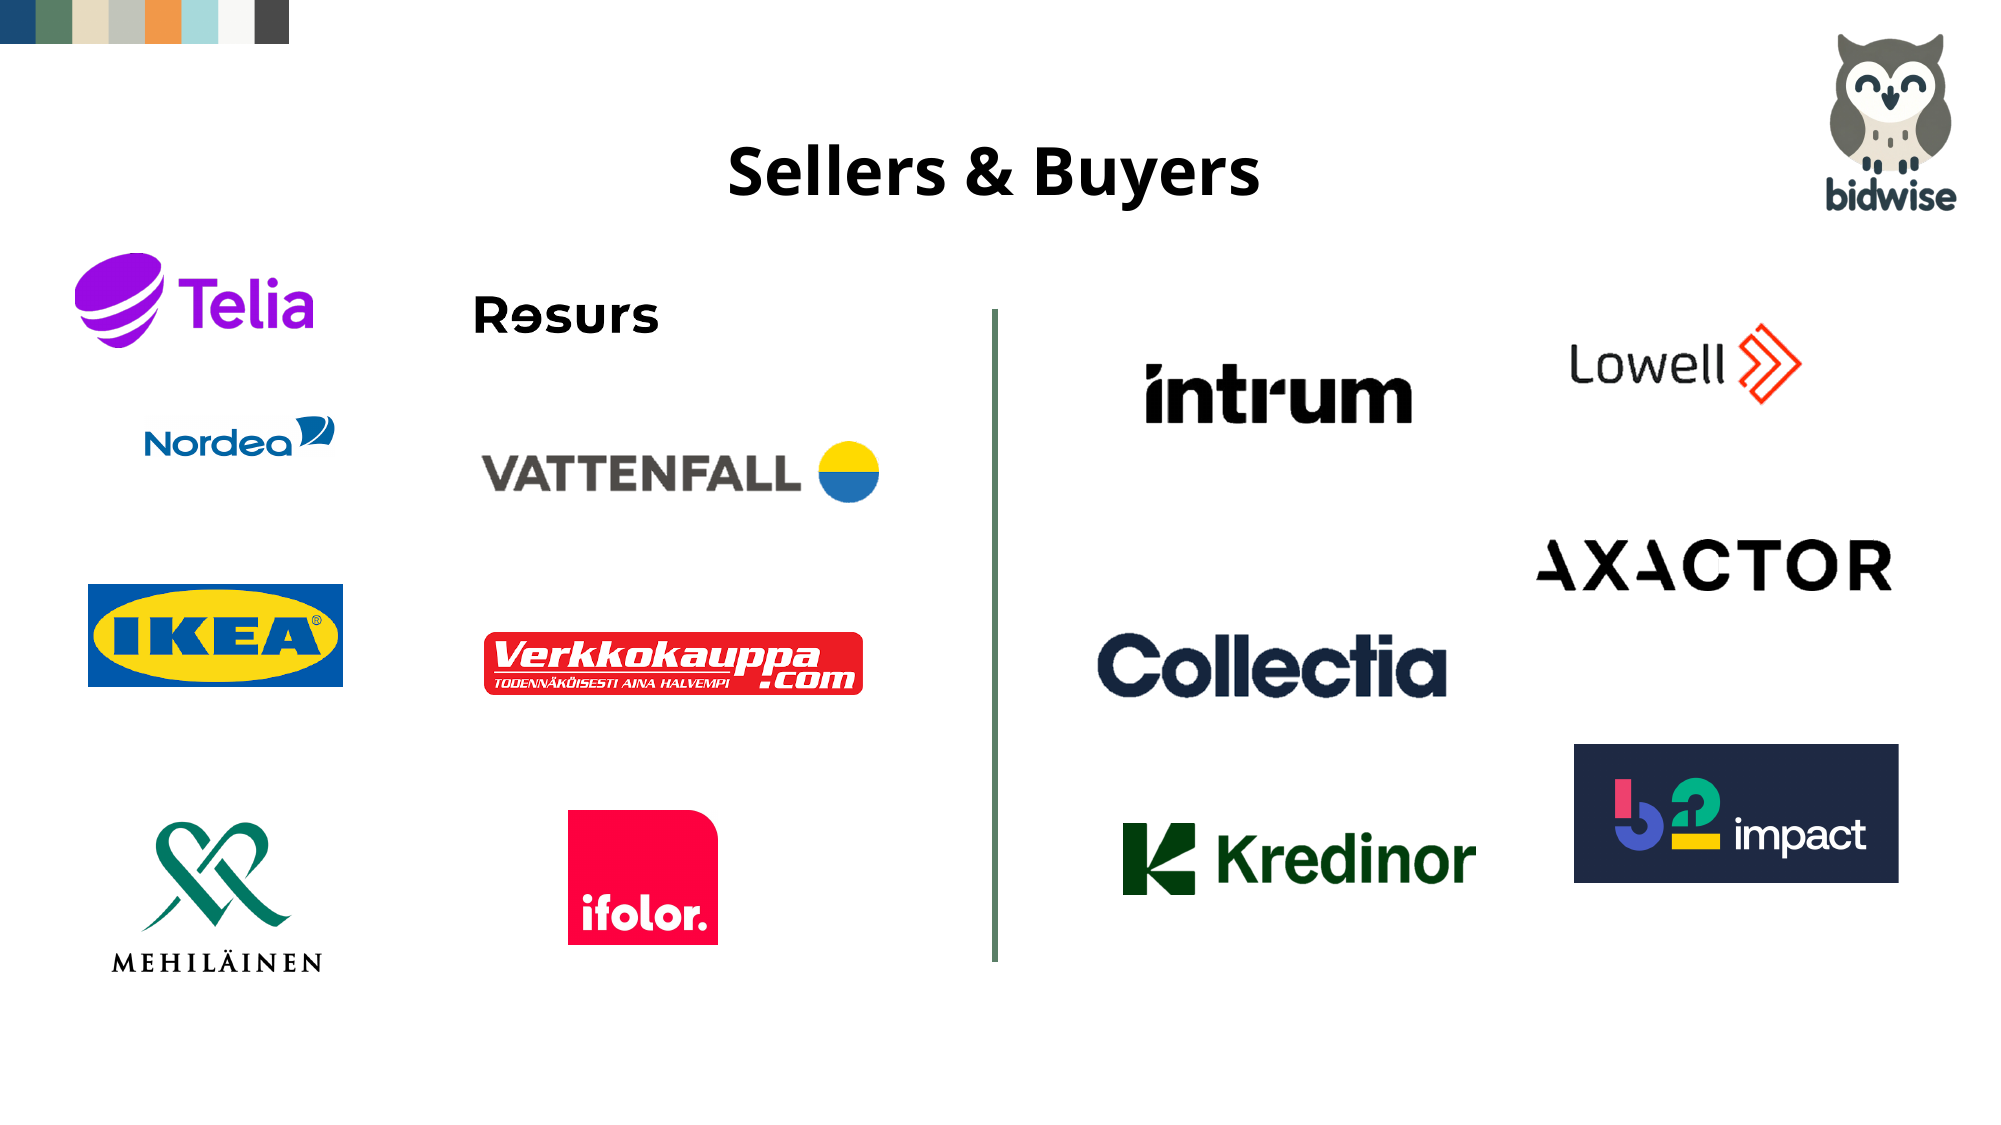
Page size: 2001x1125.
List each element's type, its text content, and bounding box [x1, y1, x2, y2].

picture [1123, 312, 1434, 475]
text_box Sellers & Buyers [253, 75, 1737, 262]
picture [1782, 0, 2000, 233]
picture [568, 810, 718, 945]
picture [446, 267, 685, 361]
picture [481, 441, 879, 503]
picture [74, 253, 313, 348]
picture [0, 0, 289, 44]
picture [1094, 627, 1450, 699]
picture [1525, 282, 1848, 445]
picture [88, 584, 343, 687]
picture [1536, 539, 1892, 591]
picture [1123, 823, 1476, 896]
picture [74, 784, 359, 1009]
picture [484, 632, 863, 695]
picture [1574, 744, 1899, 883]
picture [144, 415, 335, 457]
